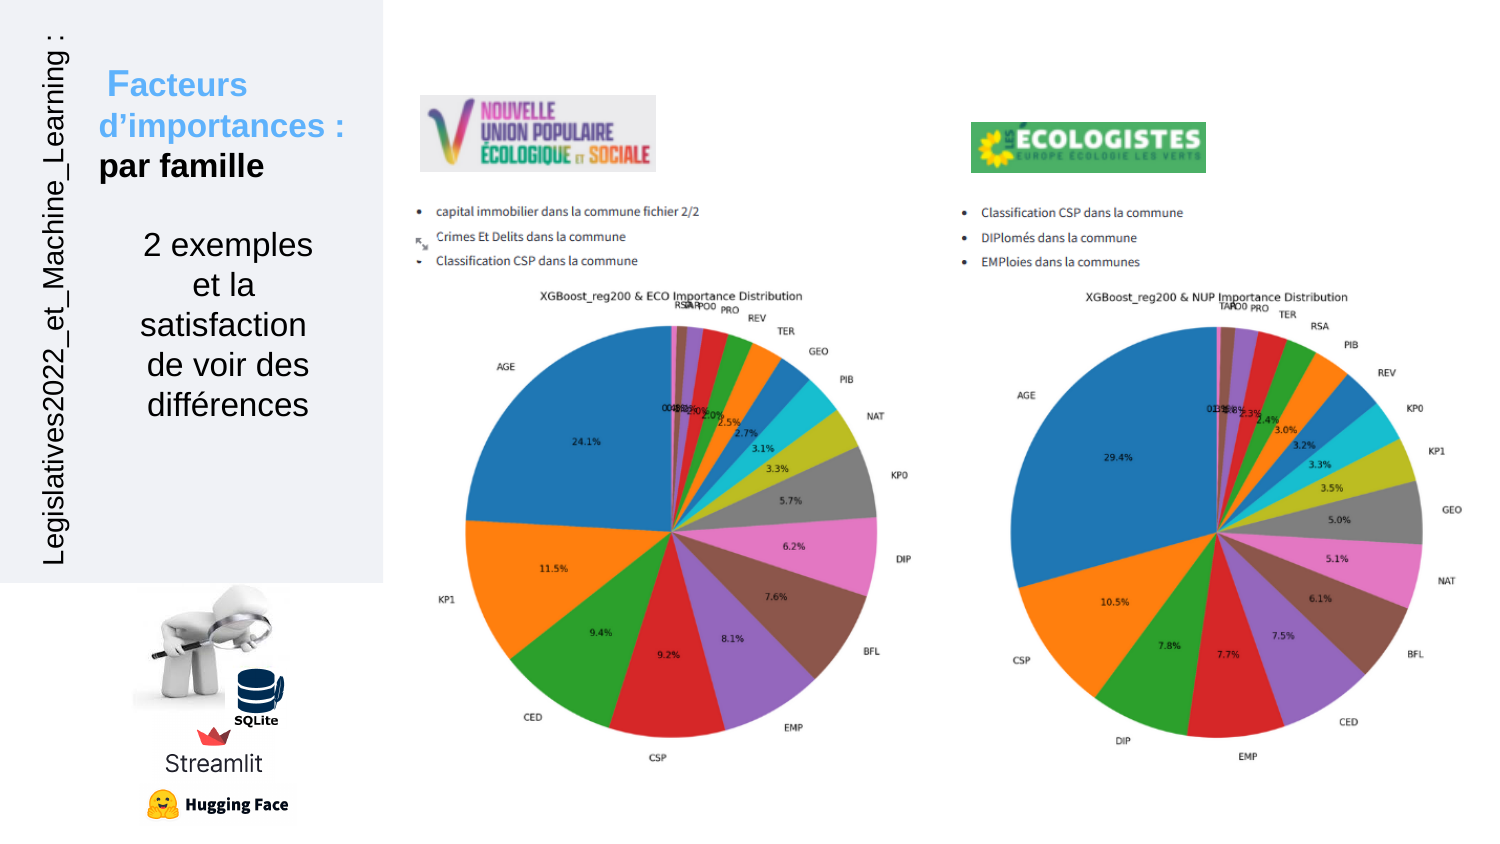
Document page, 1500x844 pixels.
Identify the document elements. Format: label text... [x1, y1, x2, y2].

picture [399, 121, 1491, 803]
picture [420, 94, 656, 172]
text_box Facteurs d’importances : par famille 2 exemples et la satisfaction de voir des différences [83, 51, 373, 466]
text_box Legislatives2022_et_Machine_Learning : [0, 0, 384, 583]
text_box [131, 564, 300, 826]
